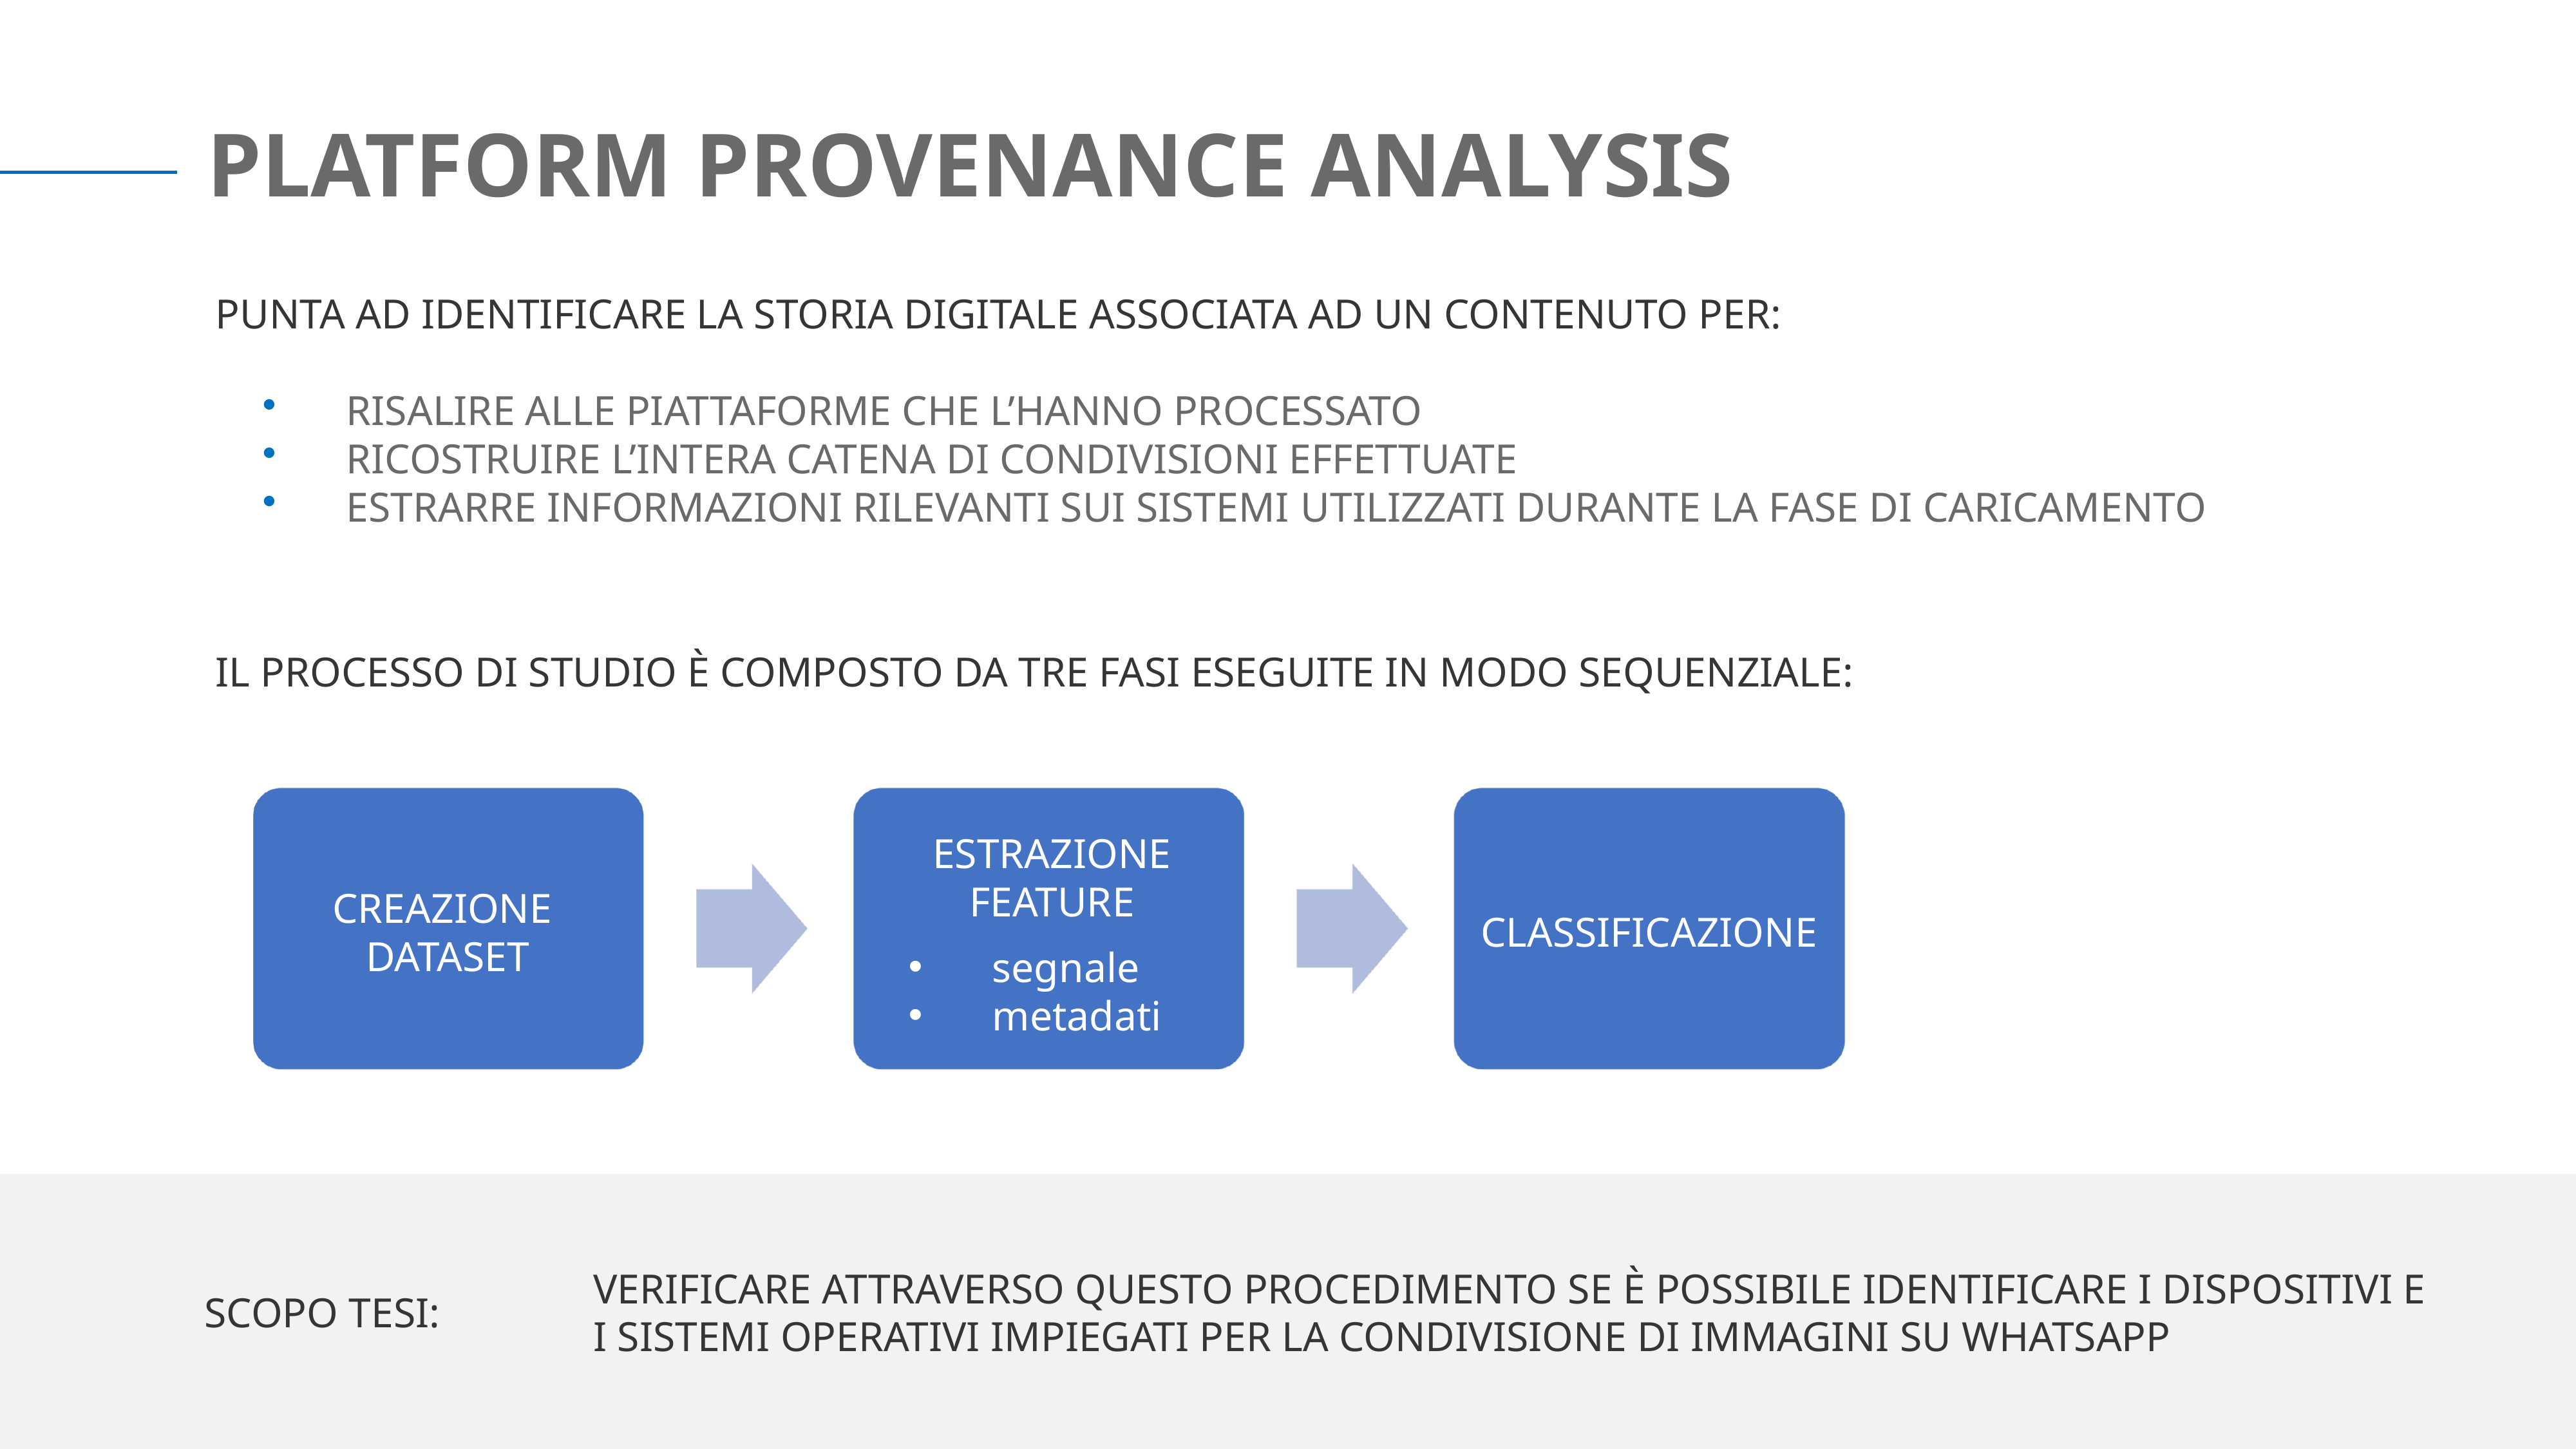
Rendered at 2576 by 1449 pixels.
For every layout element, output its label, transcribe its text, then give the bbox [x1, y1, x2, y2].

text_box [0, 1174, 2576, 1449]
picture [251, 748, 1849, 1115]
text_box SCOPO TESI: [199, 1282, 476, 1341]
text_box PLATFORM PROVENANCE ANALYSIS [199, 102, 1949, 222]
text_box VERIFICARE ATTRAVERSO QUESTO PROCEDIMENTO SE È POSSIBILE IDENTIFICARE I DISPOSITIVI E I SISTEMI OPERATIVI IMPIEGATI PER LA CONDIVISIONE DI IMMAGINI SU WHATSAPP [554, 1258, 2451, 1365]
text_box PUNTA AD IDENTIFICARE LA STORIA DIGITALE ASSOCIATA AD UN CONTENUTO PER: RISALIRE ALLE PIATTAFORME CHE L’HANNO PROCESSATO RICOSTRUIRE L’INTERA CATENA DI CONDIVISIONI EFFETTUATE ESTRARRE INFORMAZIONI RILEVANTI SUI SISTEMI UTILIZZATI DURANTE LA FASE DI CARICAMENTO [176, 283, 2443, 536]
text_box IL PROCESSO DI STUDIO È COMPOSTO DA TRE FASI ESEGUITE IN MODO SEQUENZIALE: [176, 641, 2011, 701]
